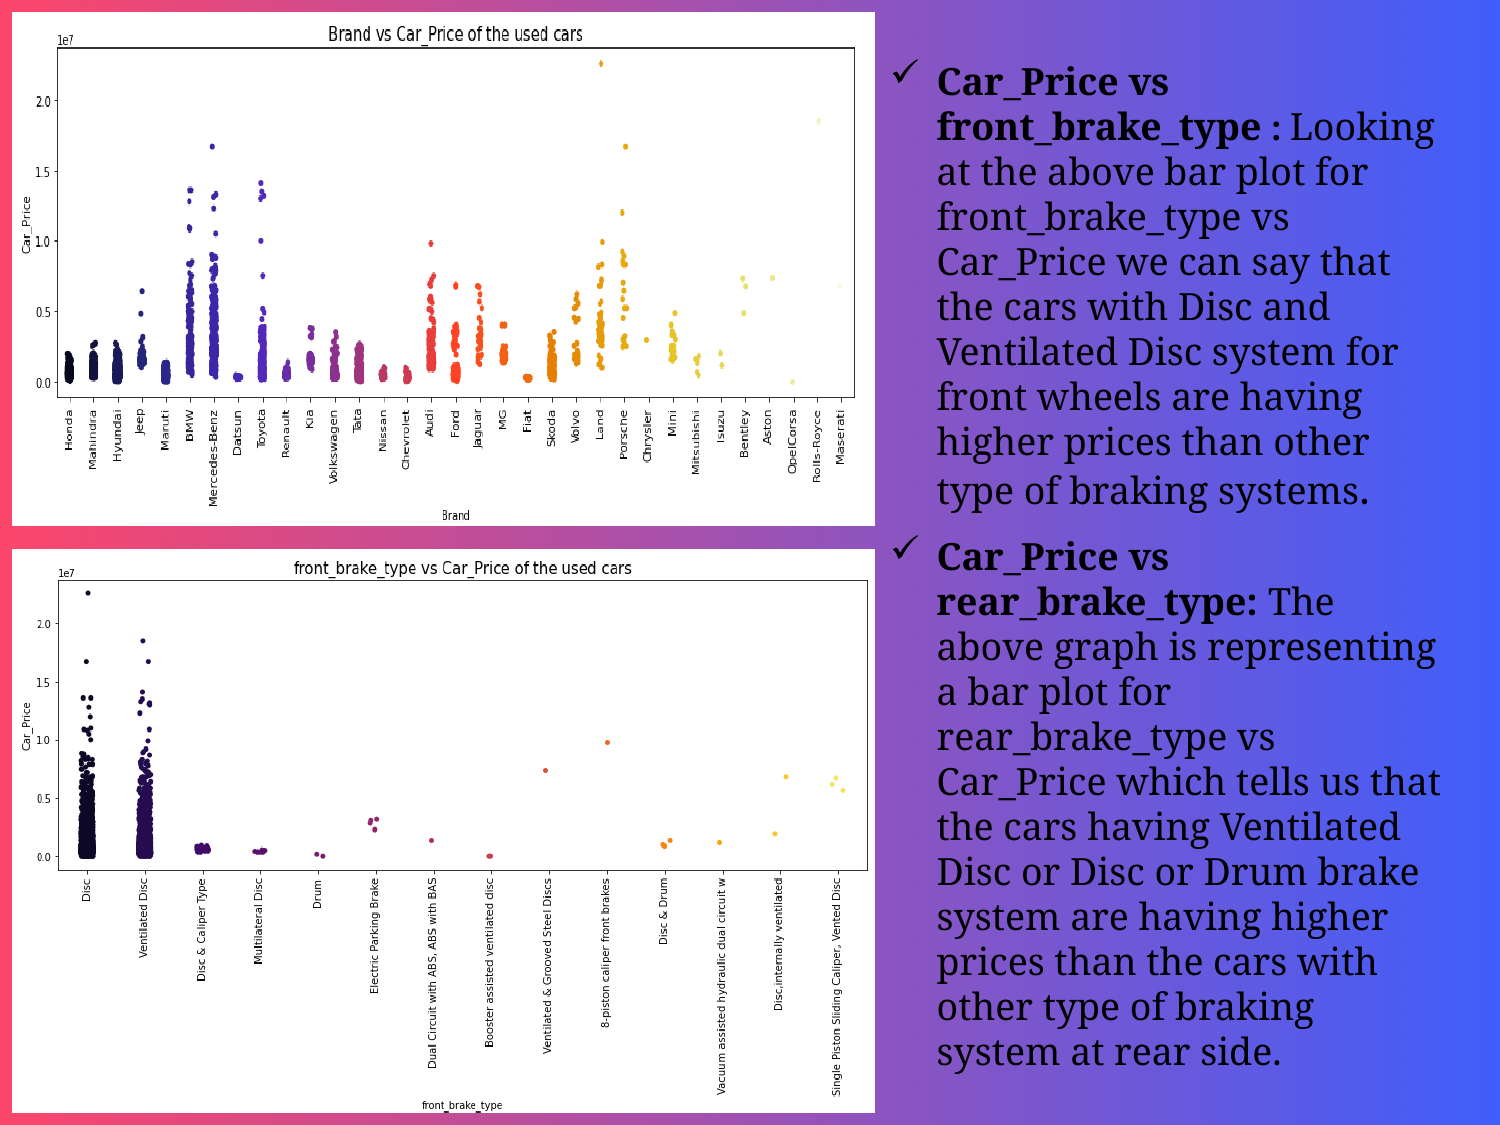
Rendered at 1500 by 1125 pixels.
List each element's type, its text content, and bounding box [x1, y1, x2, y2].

text_box Car_Price vs rear_brake_type: The above graph is representing a bar plot for rear_brake_type vs Car_Price which tells us that the cars having Ventilated Disc or Disc or Drum brake system are having higher prices than the cars with other type of braking system at rear side. [874, 525, 1463, 1081]
picture [0, 0, 1500, 1125]
text_box Car_Price vs front_brake_type : Looking at the above bar plot for front_brake_type vs Car_Price we can say that the cars with Disc and Ventilated Disc system for front wheels are having higher prices than other type of braking systems. [879, 50, 1463, 520]
